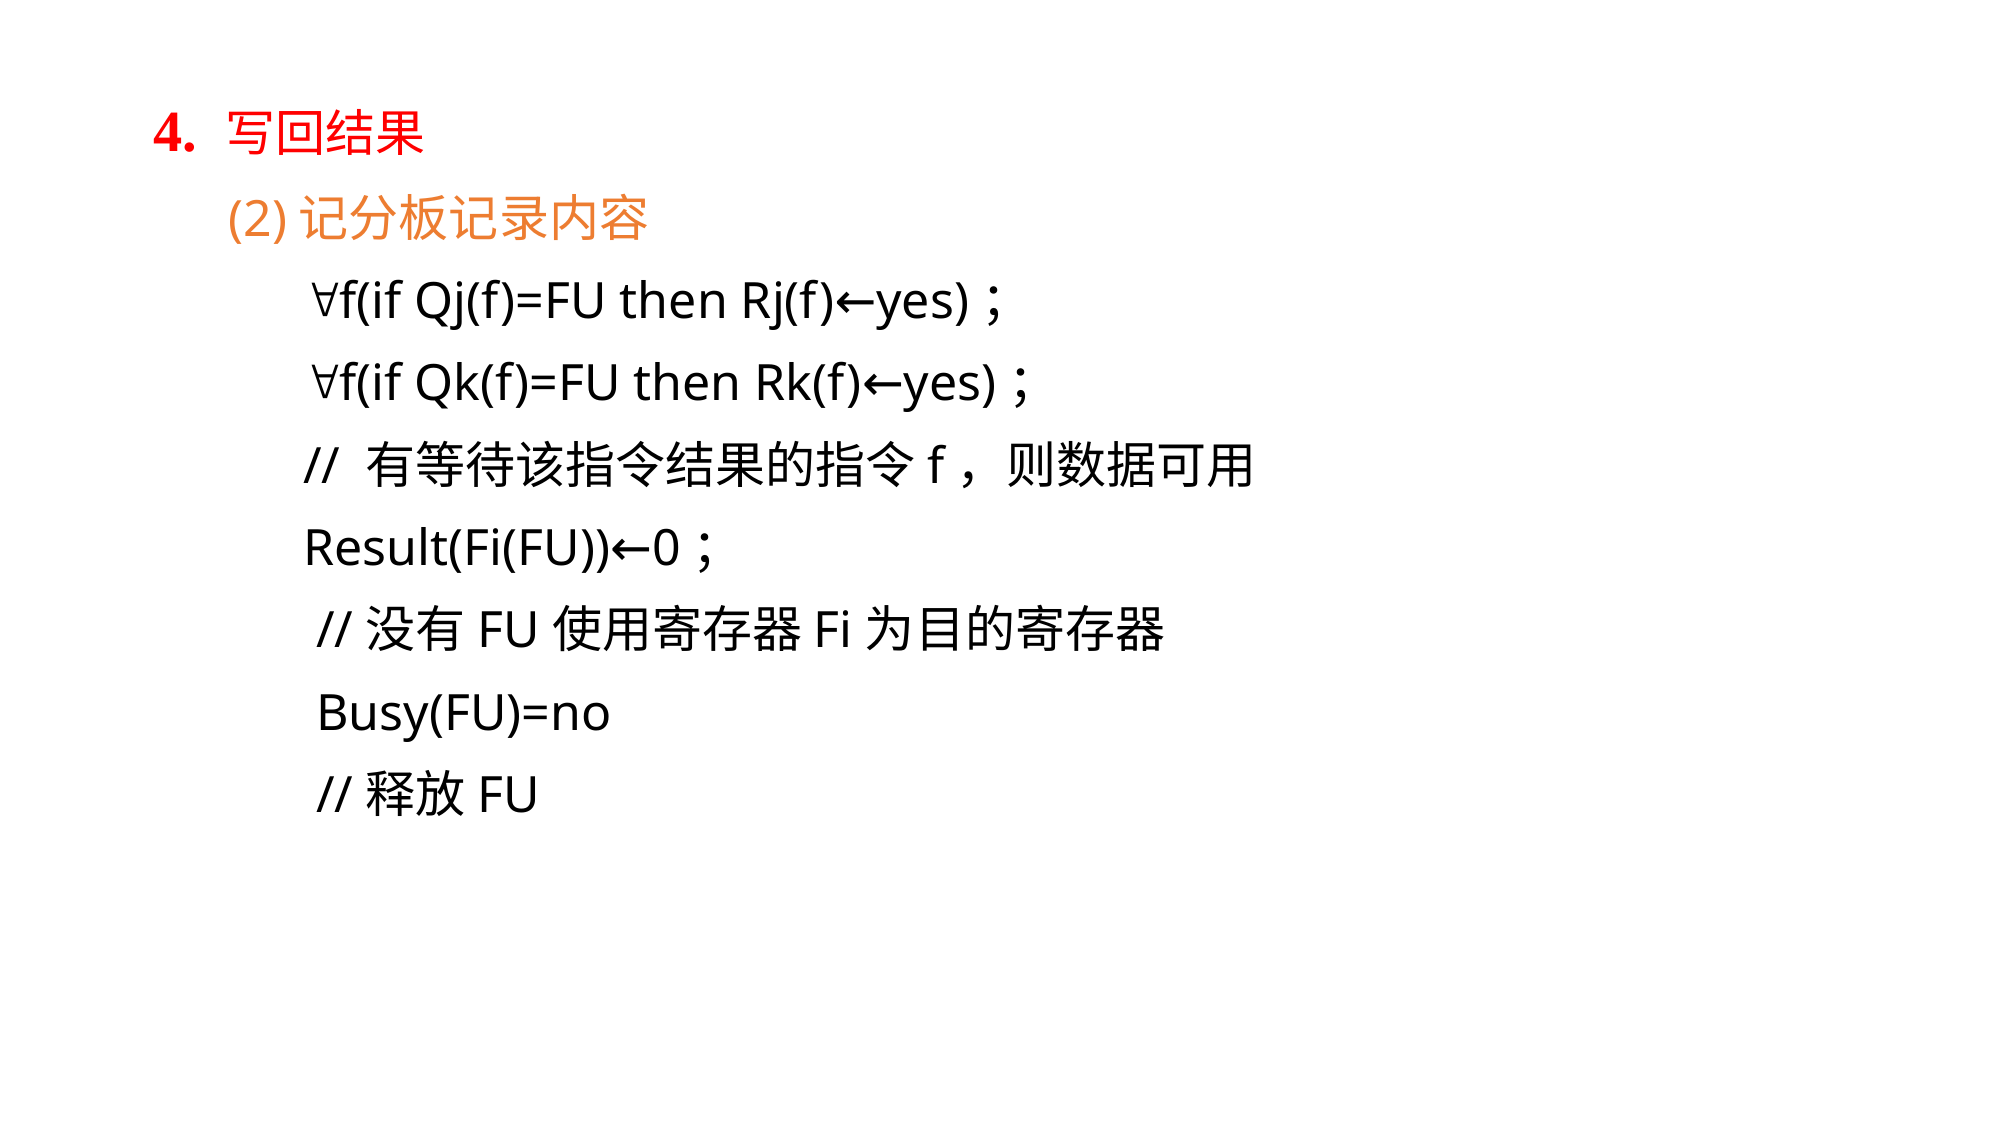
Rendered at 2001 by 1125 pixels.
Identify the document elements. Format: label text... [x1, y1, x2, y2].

list 4. 写回结果 (2)记分板记录内容 f(if Qj(f)=FU then Rj(f)←yes)； f(if Qk(f)=FU then Rk(f)←yes)； // 有等待该指令结果的指令f，则数据可用 Result(Fi(FU))←0； //没有FU使用寄存器Fi为目的寄存器 Busy(FU)=no //释放FU [138, 72, 1697, 990]
